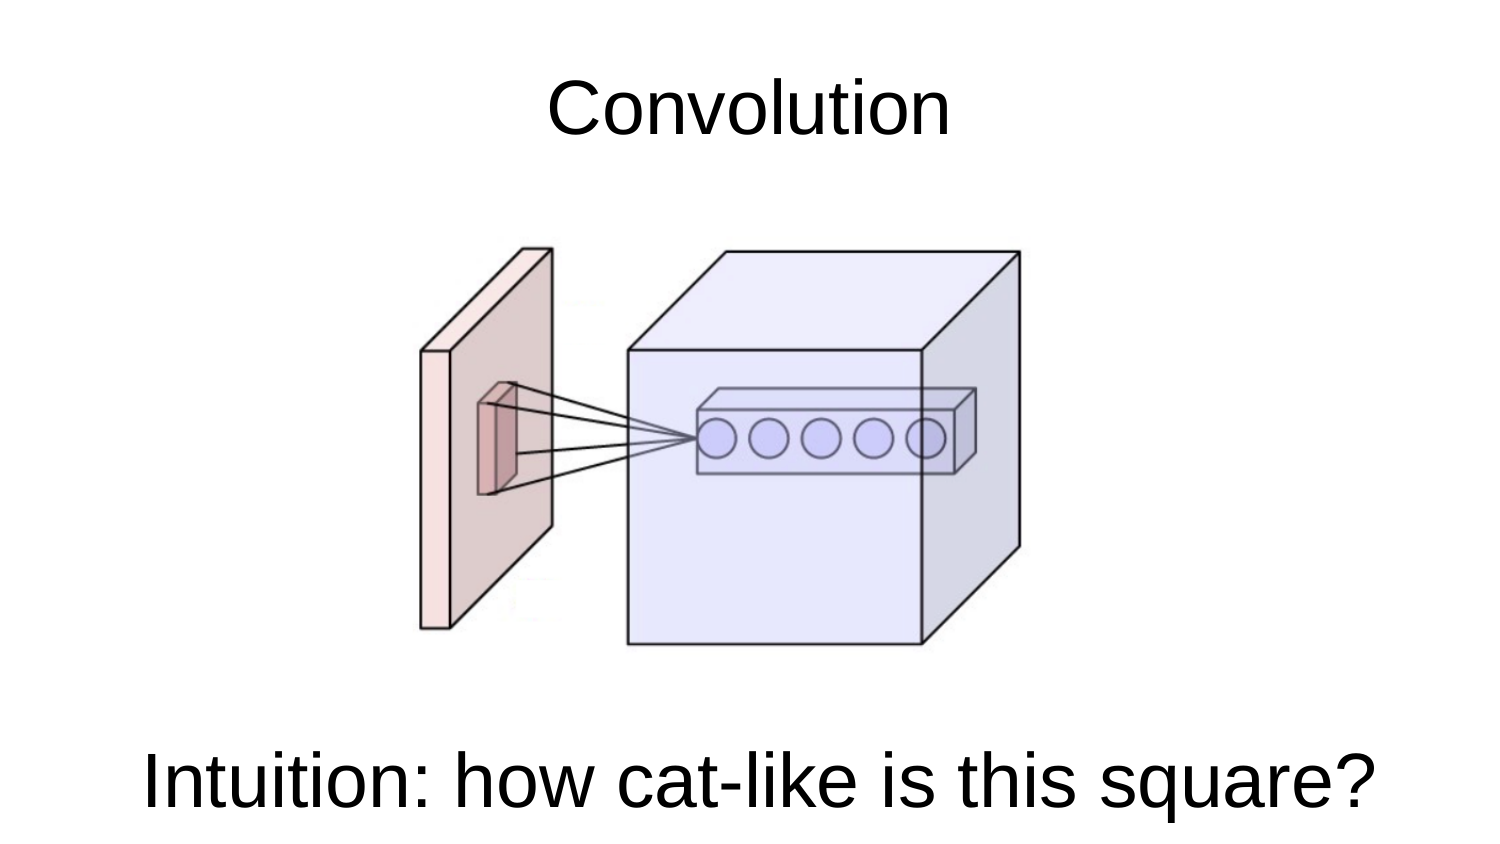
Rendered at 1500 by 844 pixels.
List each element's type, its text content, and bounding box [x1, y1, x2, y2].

text_box Convolution [74, 33, 1425, 175]
text_box Intuition: how cat-like is this square? [82, 742, 1438, 812]
picture [383, 221, 1058, 675]
